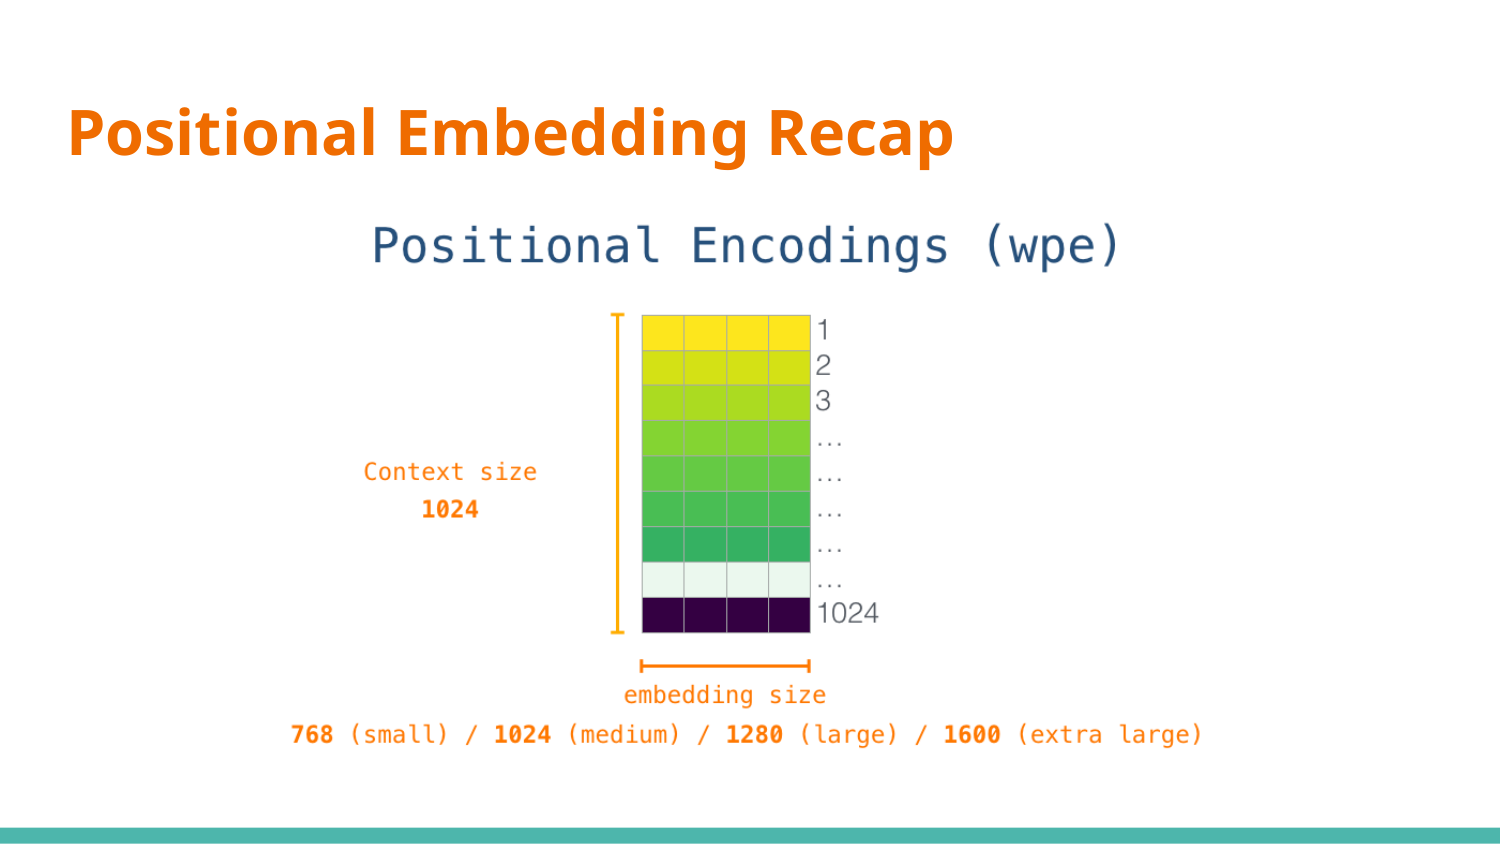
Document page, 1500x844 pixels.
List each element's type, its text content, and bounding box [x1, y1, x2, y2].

picture [238, 199, 1282, 805]
title Positional Embedding Recap [51, 72, 1449, 189]
